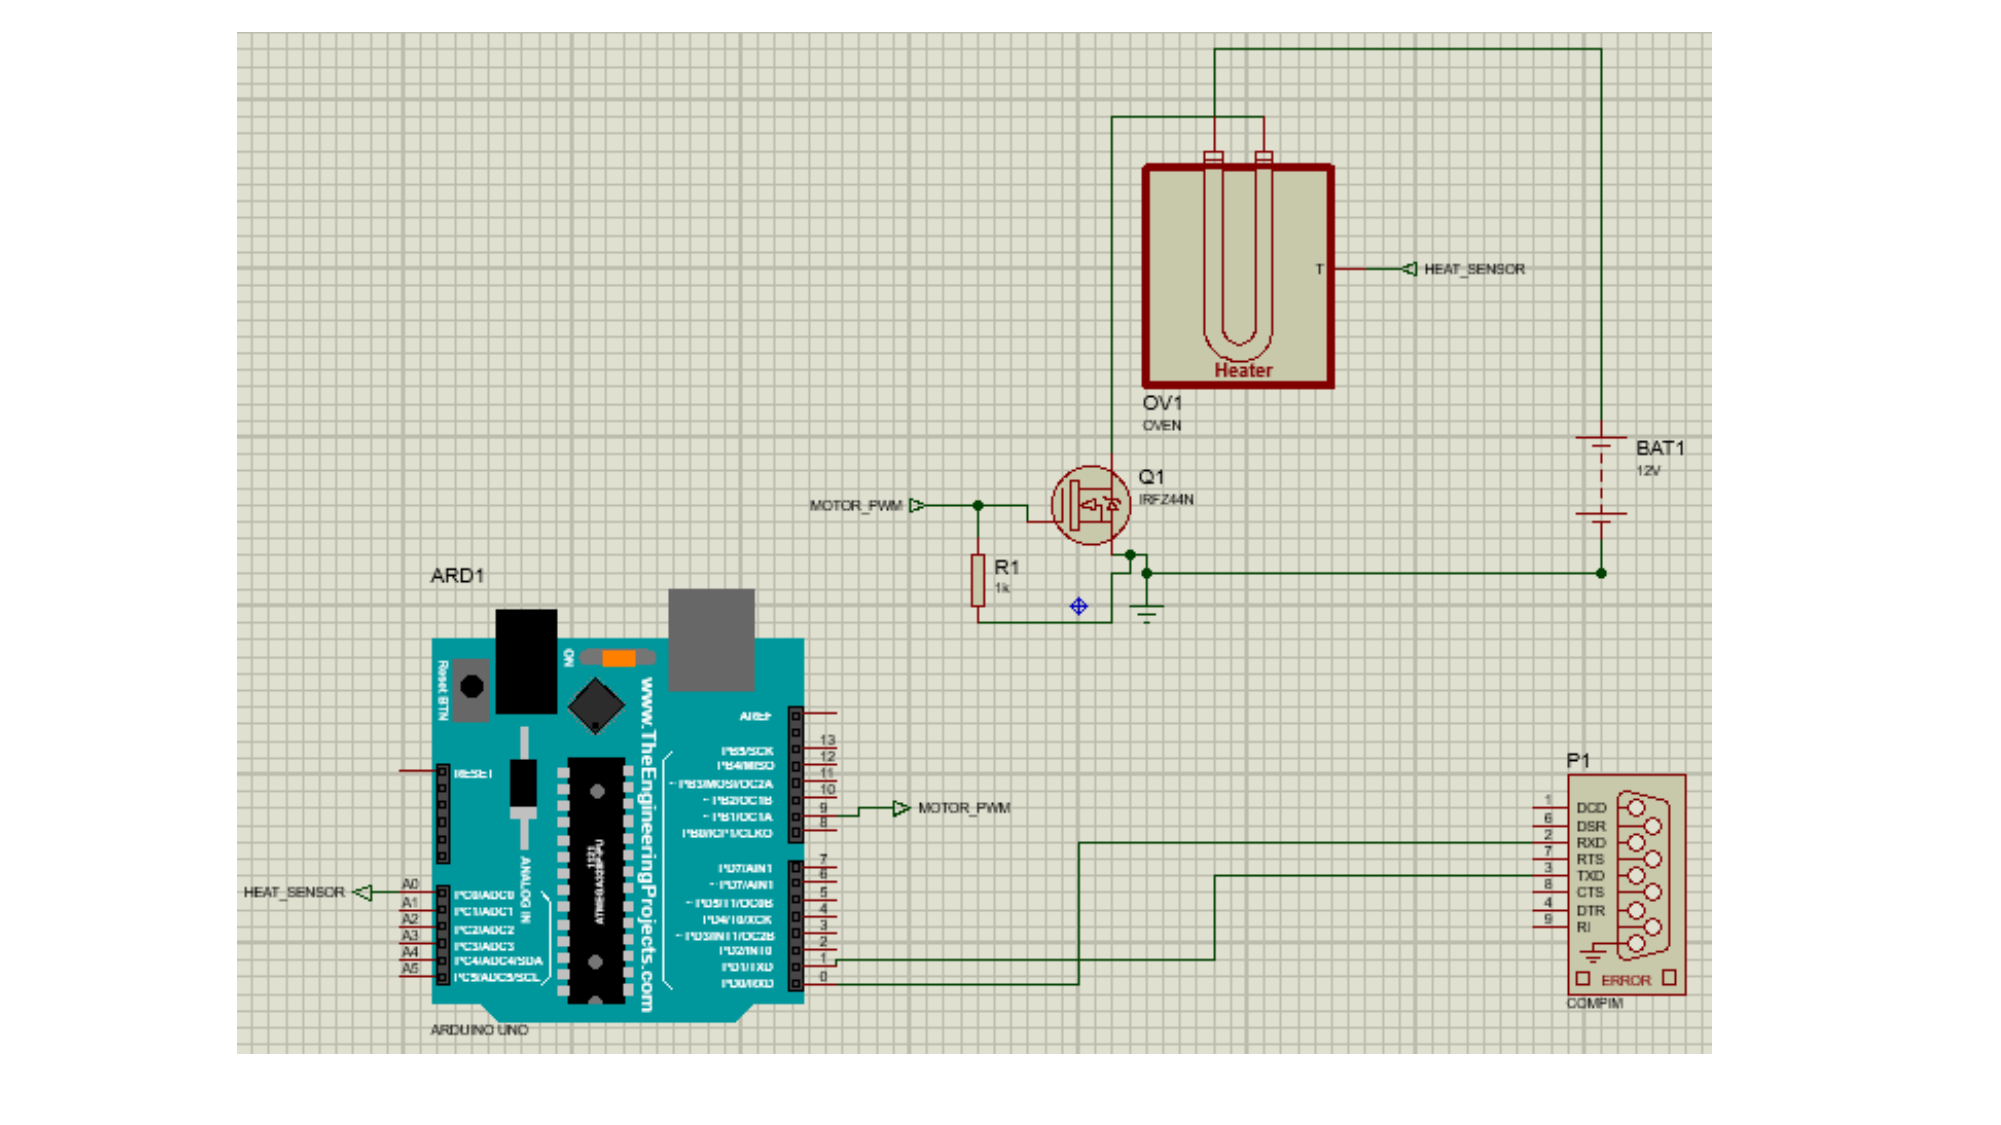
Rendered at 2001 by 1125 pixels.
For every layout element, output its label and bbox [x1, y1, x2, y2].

picture [237, 32, 1712, 1054]
